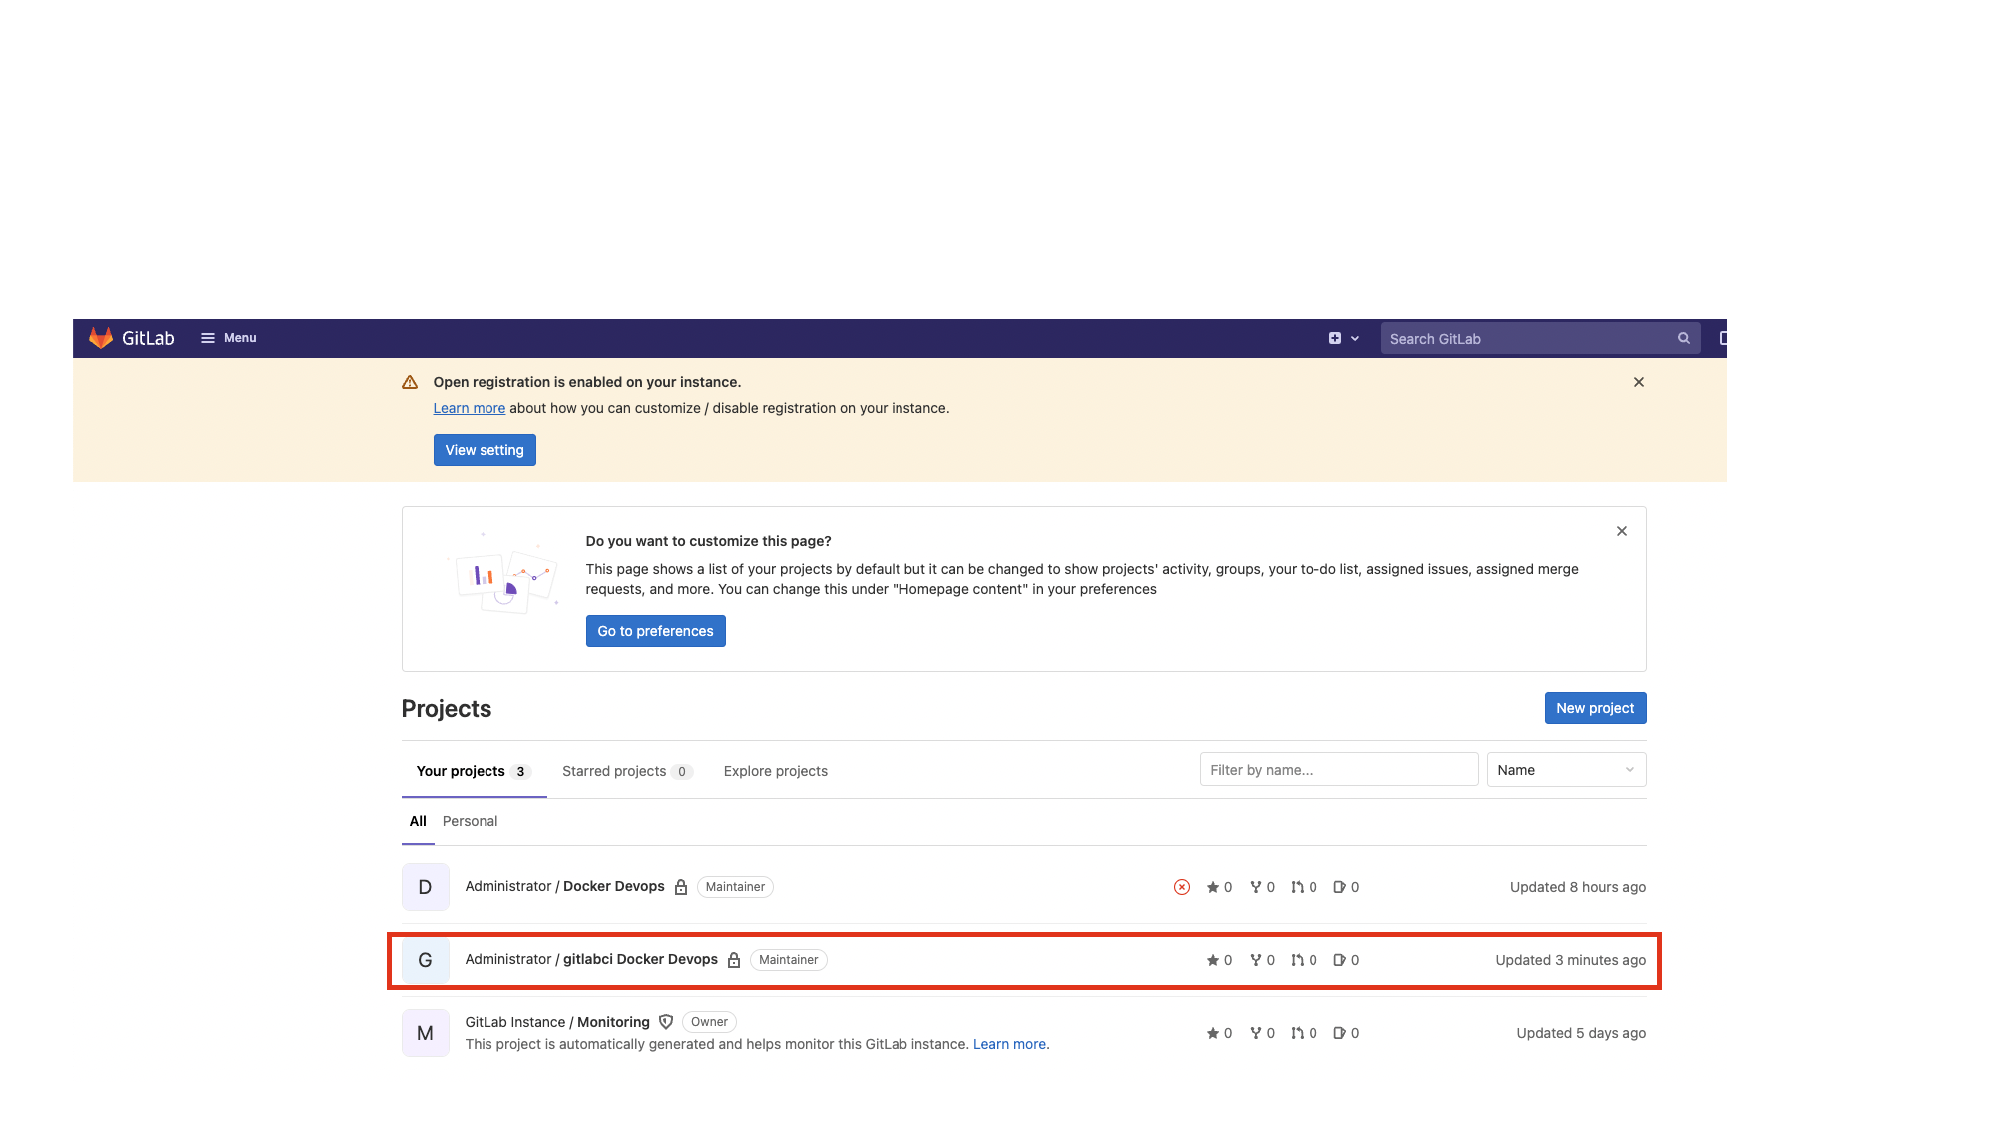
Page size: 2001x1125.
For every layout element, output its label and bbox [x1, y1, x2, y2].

picture [73, 319, 1727, 1082]
